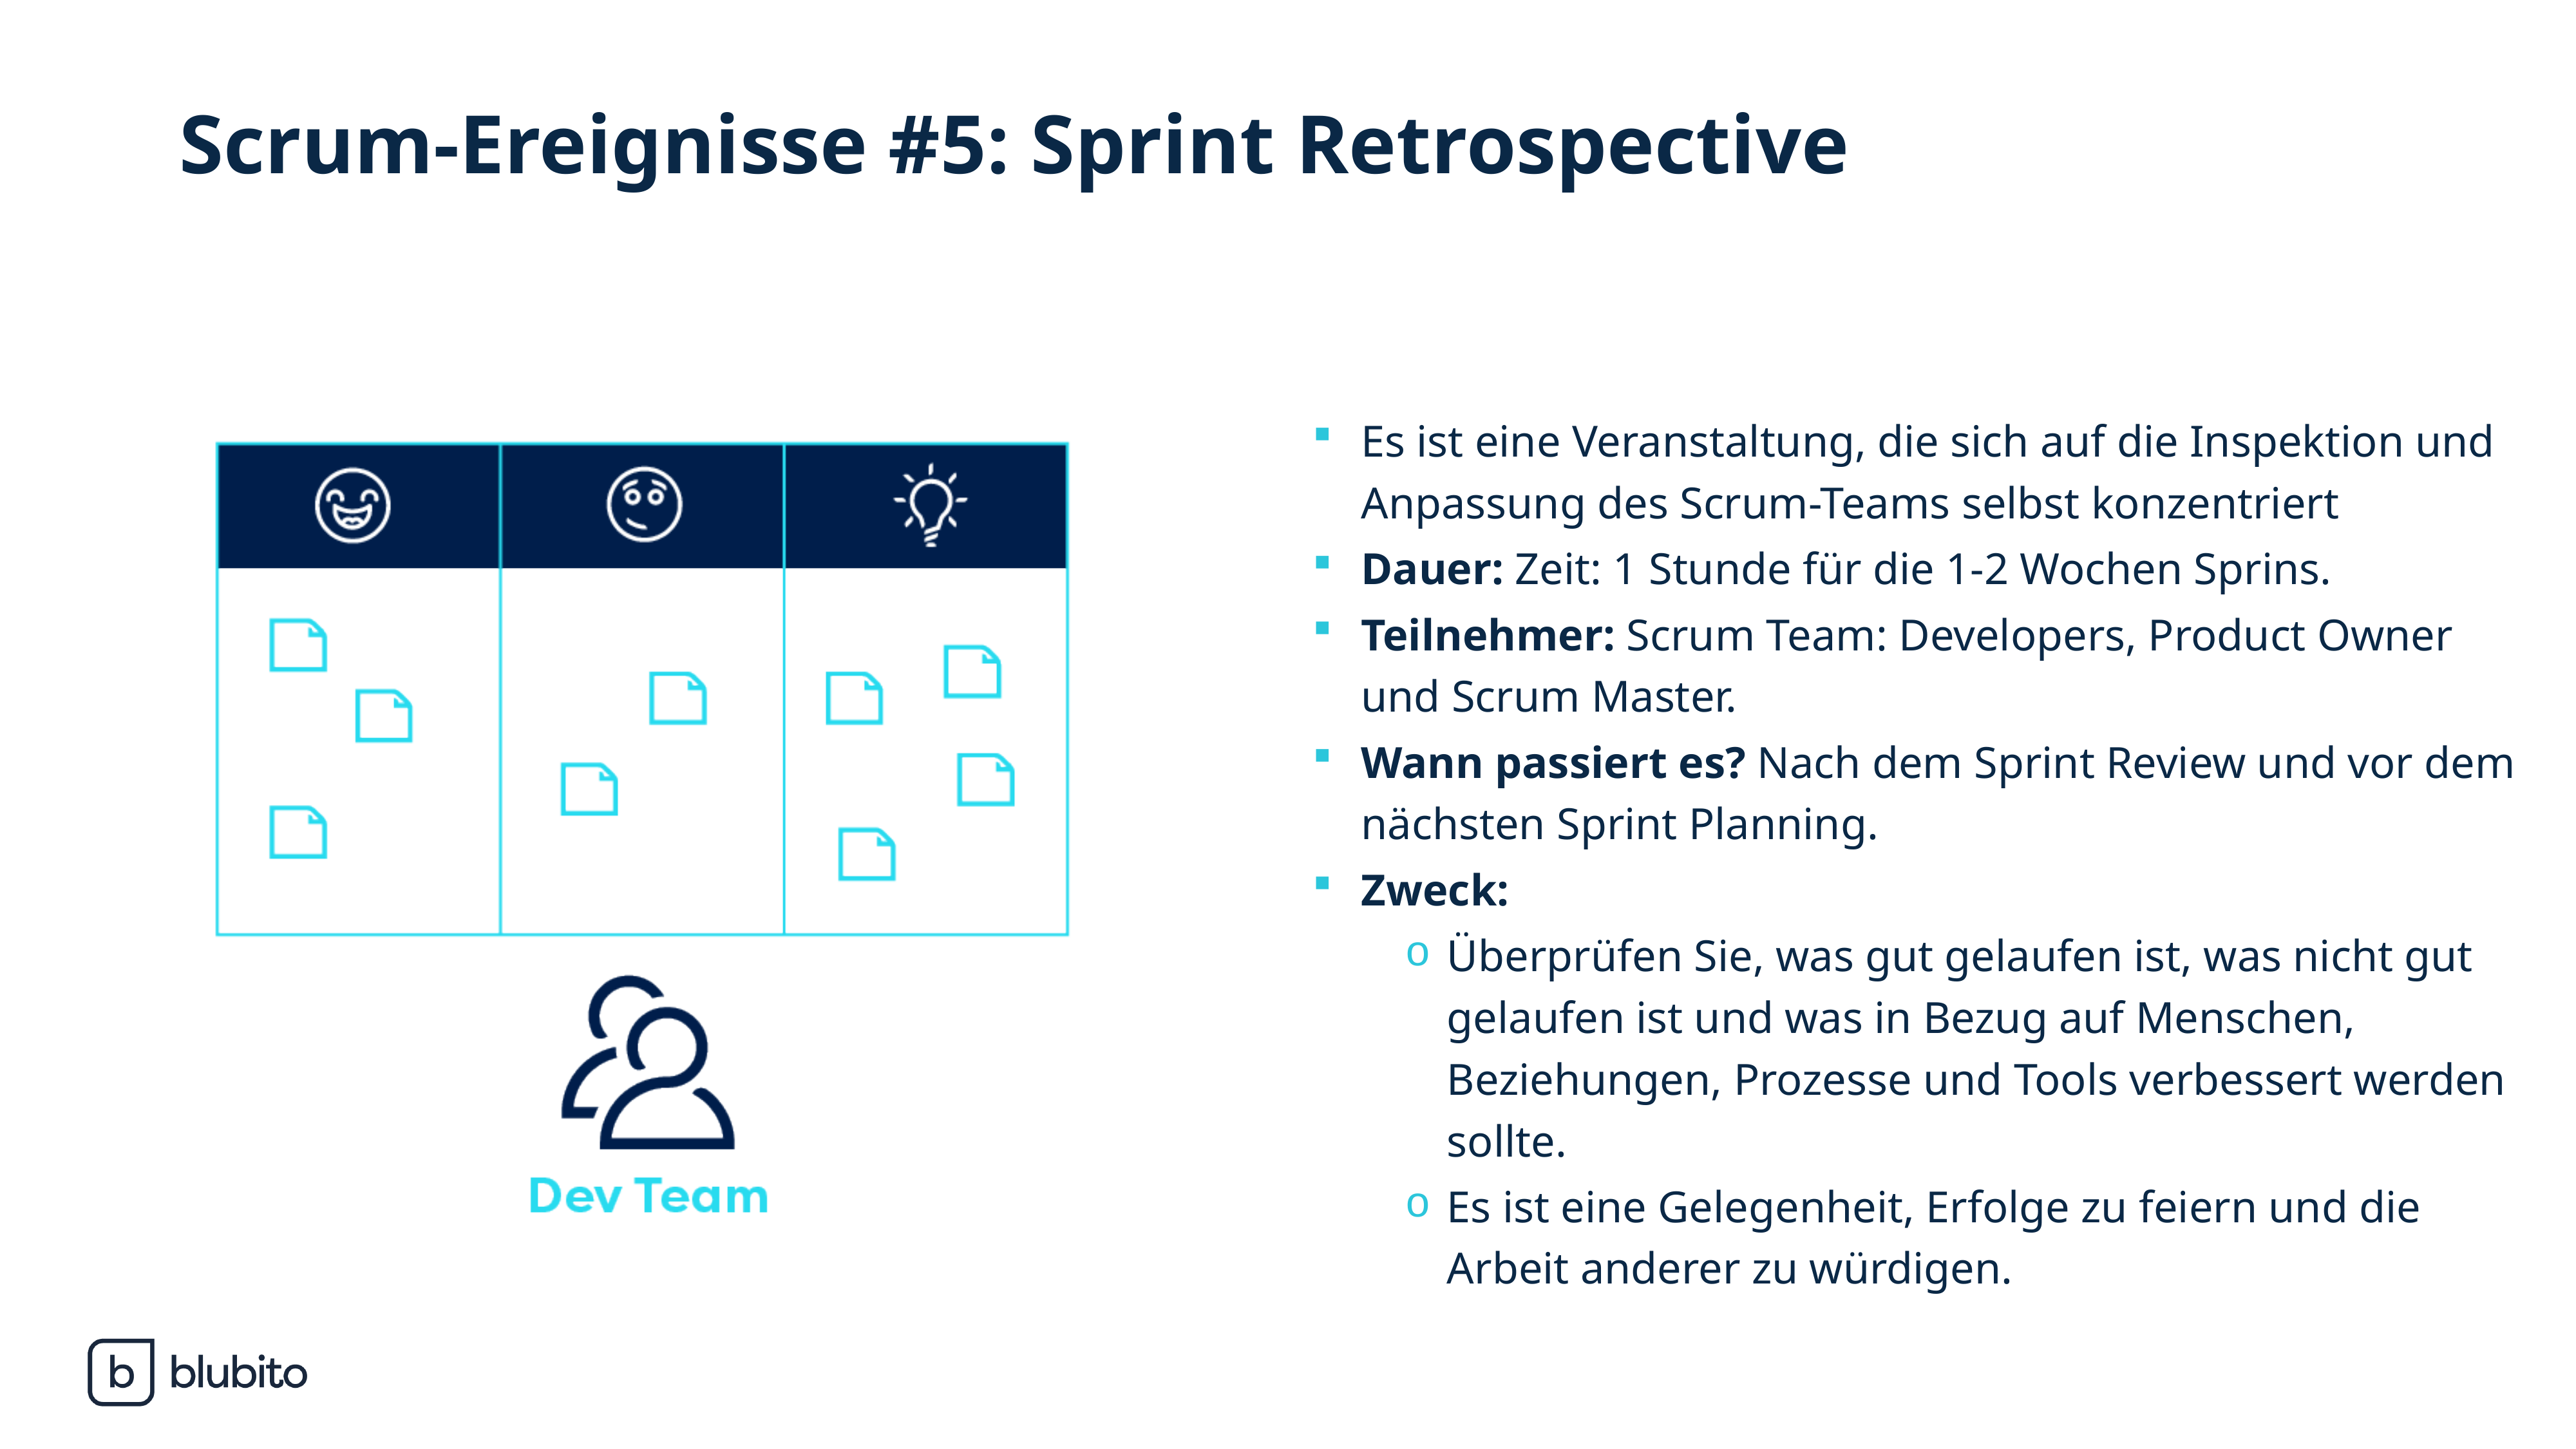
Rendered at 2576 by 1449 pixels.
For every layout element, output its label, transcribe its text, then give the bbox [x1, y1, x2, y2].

list Scrum-Ereignisse #5: Sprint Retrospective [169, 102, 2314, 193]
list Es ist eine Veranstaltung, die sich auf die Inspektion und Anpassung des Scrum-Teams selbst konzentriert Dauer: Zeit: 1 Stunde für die 1-2 Wochen Sprins. Teilnehmer: Scrum Team: Developers, Product Owner und Scrum Master. Wann passiert es? Nach dem Sprint Review und vor dem nächsten Sprint Planning. Zweck: Überprüfen Sie, was gut gelaufen ist, was nicht gut gelaufen ist und was in Bezug auf Menschen, Beziehungen, Prozesse und Tools verbessert werden sollte. Es ist eine Gelegenheit, Erfolge zu feiern und die Arbeit anderer zu würdigen. [1454, 399, 2550, 1236]
picture [88, 1338, 307, 1406]
picture [0, 281, 1454, 1330]
